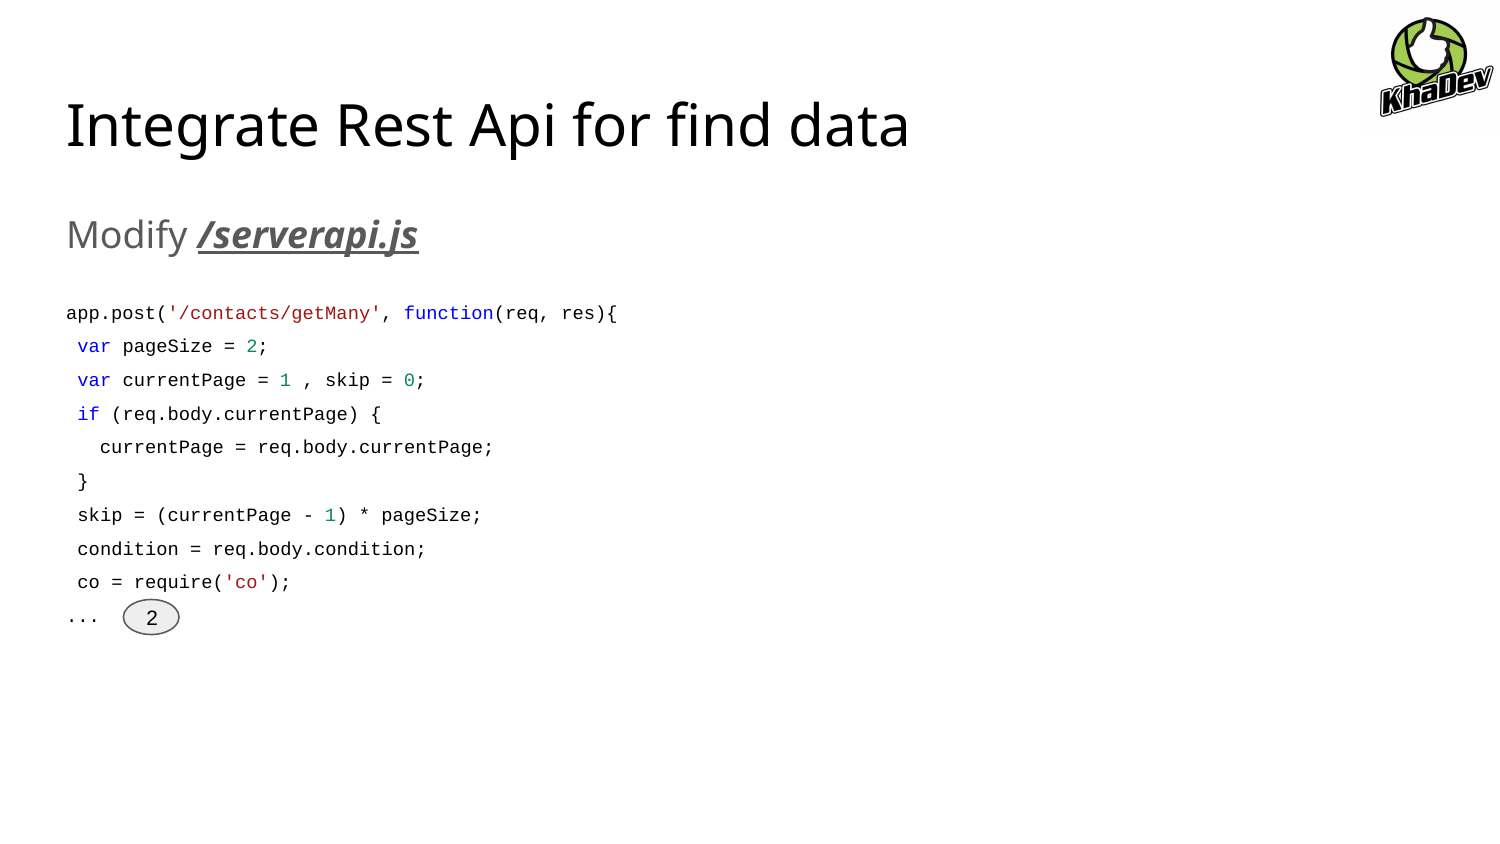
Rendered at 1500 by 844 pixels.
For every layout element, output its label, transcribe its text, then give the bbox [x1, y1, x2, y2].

picture [1360, 0, 1500, 130]
list Modify /serverapi.js app.post('/contacts/getMany', function(req, res){ var pageSize = 2; var currentPage = 1 , skip = 0; if (req.body.currentPage) { currentPage = req.body.currentPage; } skip = (currentPage - 1) * pageSize; condition = req.body.condition; co = require('co'); ... [51, 189, 1449, 750]
text_box 2 [123, 599, 180, 635]
title Integrate Rest Api for find data [51, 72, 1449, 167]
